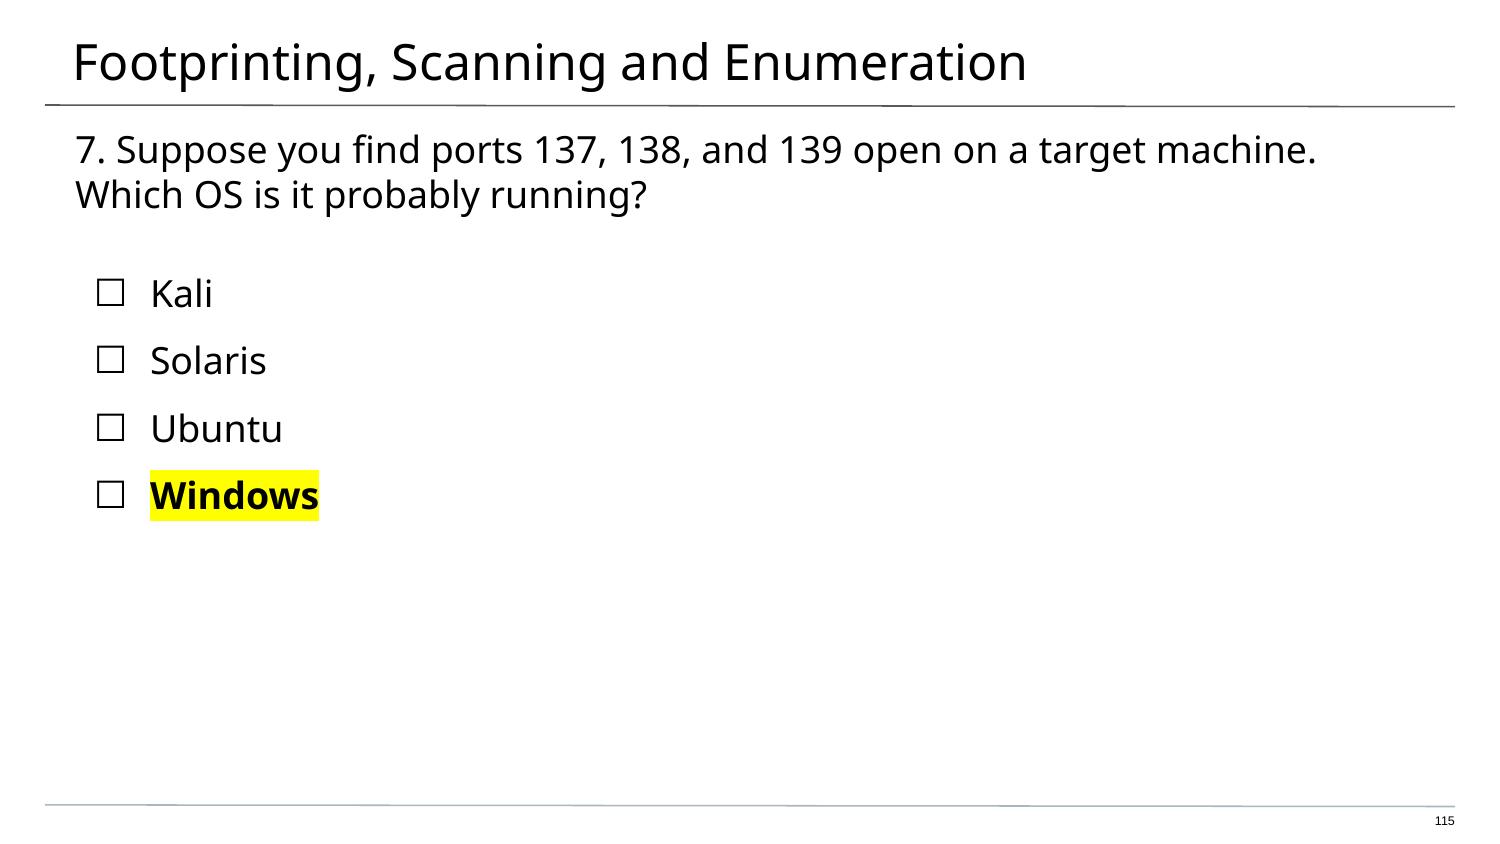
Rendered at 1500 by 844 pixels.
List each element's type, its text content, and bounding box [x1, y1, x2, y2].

title Footprinting, Scanning and Enumeration [0, 0, 1500, 88]
subtitle 7. Suppose you find ports 137, 138, and 139 open on a target machine. Which OS is it probably running? [0, 110, 1500, 171]
slide_number 115 [1412, 813, 1455, 831]
list Kali Solaris Ubuntu Windows [0, 247, 1500, 805]
